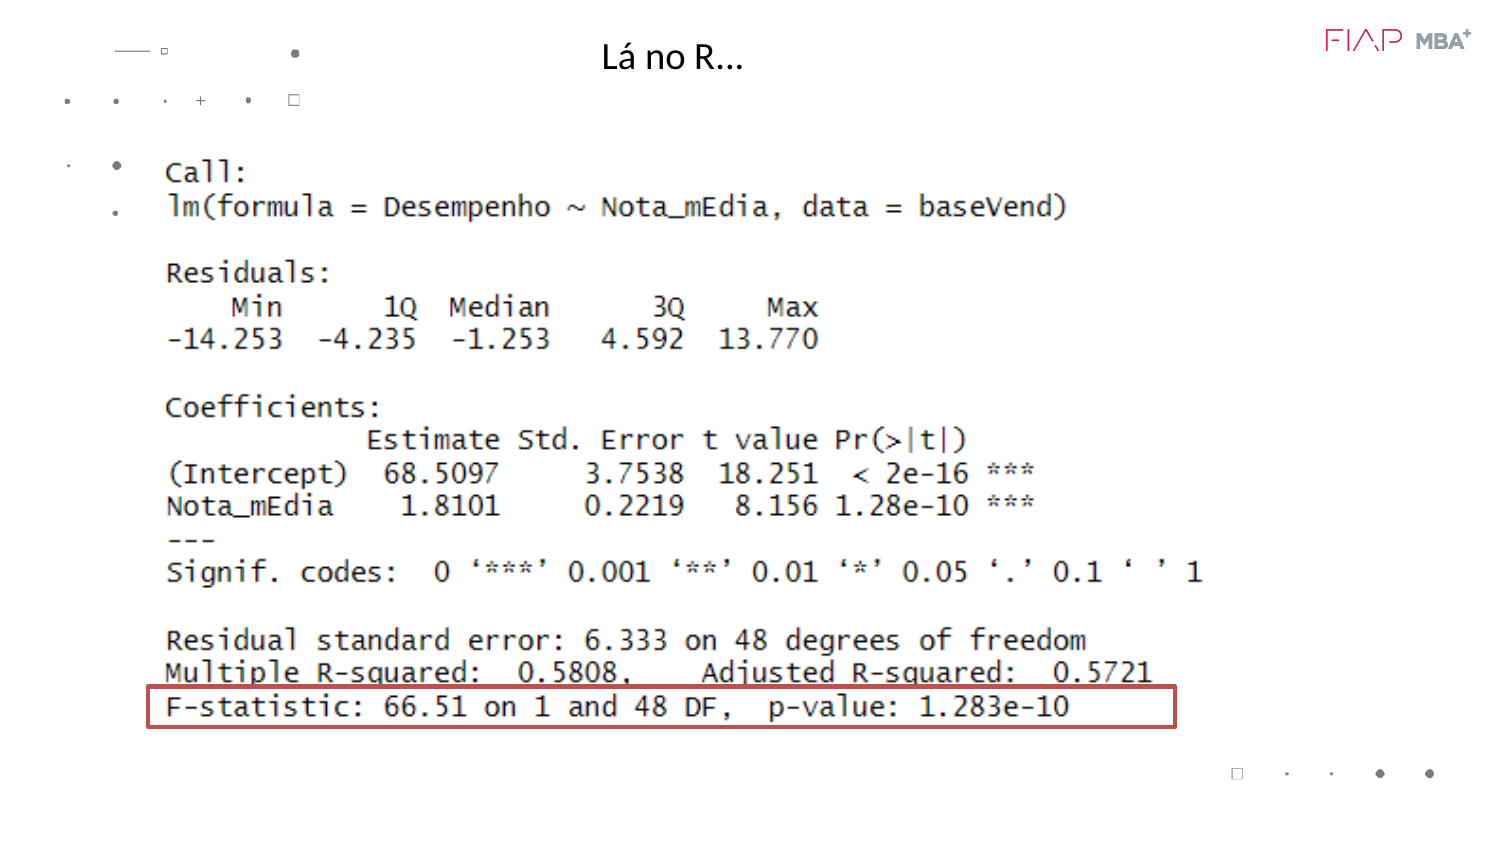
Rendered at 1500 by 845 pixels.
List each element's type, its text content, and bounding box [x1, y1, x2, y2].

title Lá no R... [76, 23, 1270, 86]
picture [0, 0, 1500, 844]
